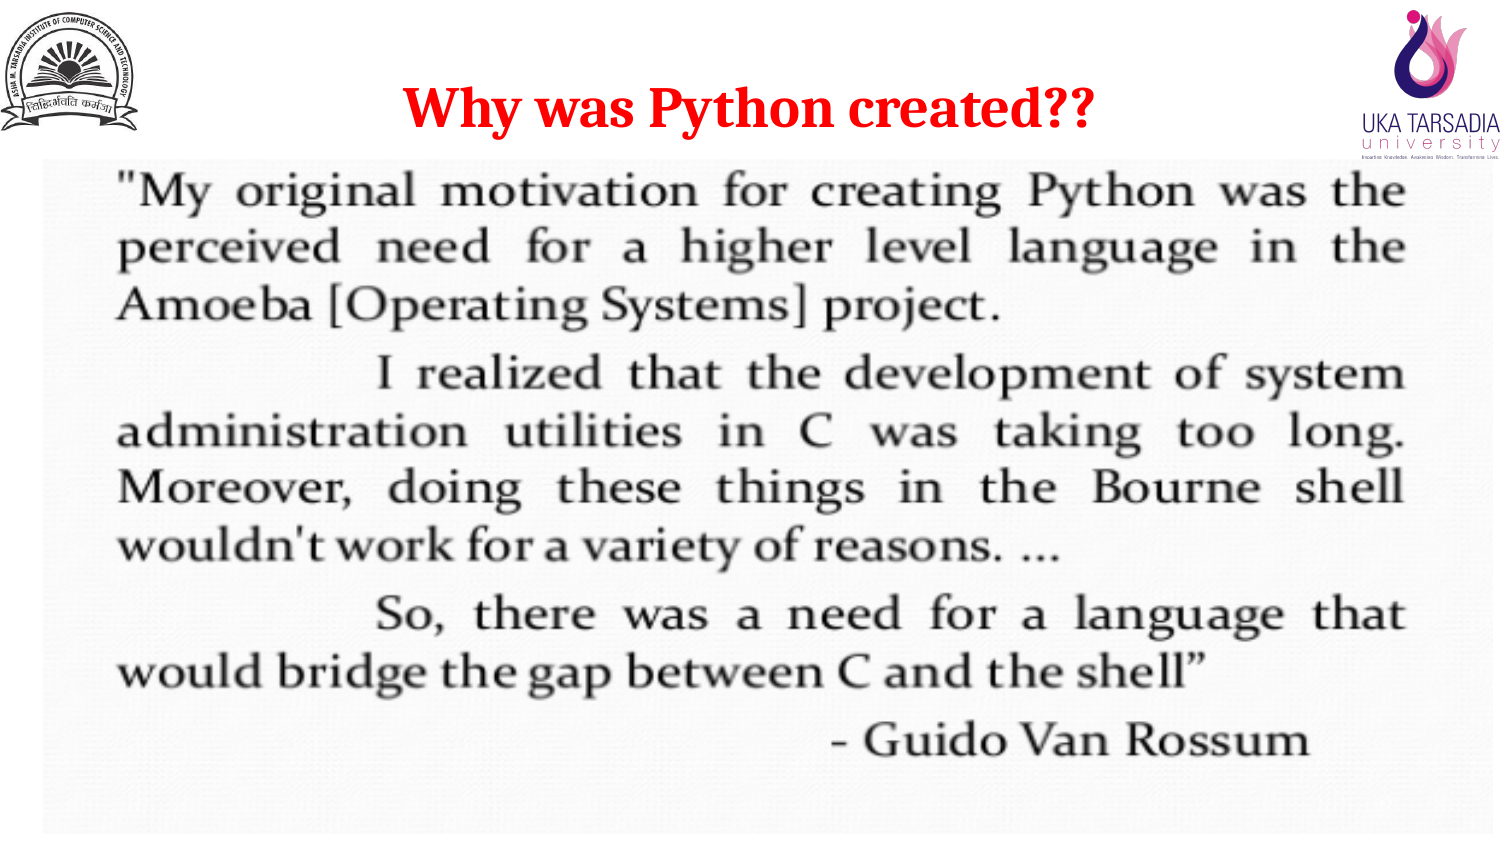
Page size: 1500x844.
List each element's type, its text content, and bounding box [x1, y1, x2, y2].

picture [0, 12, 138, 131]
title Why was Python created?? [75, 33, 1425, 157]
picture [42, 10, 1500, 834]
